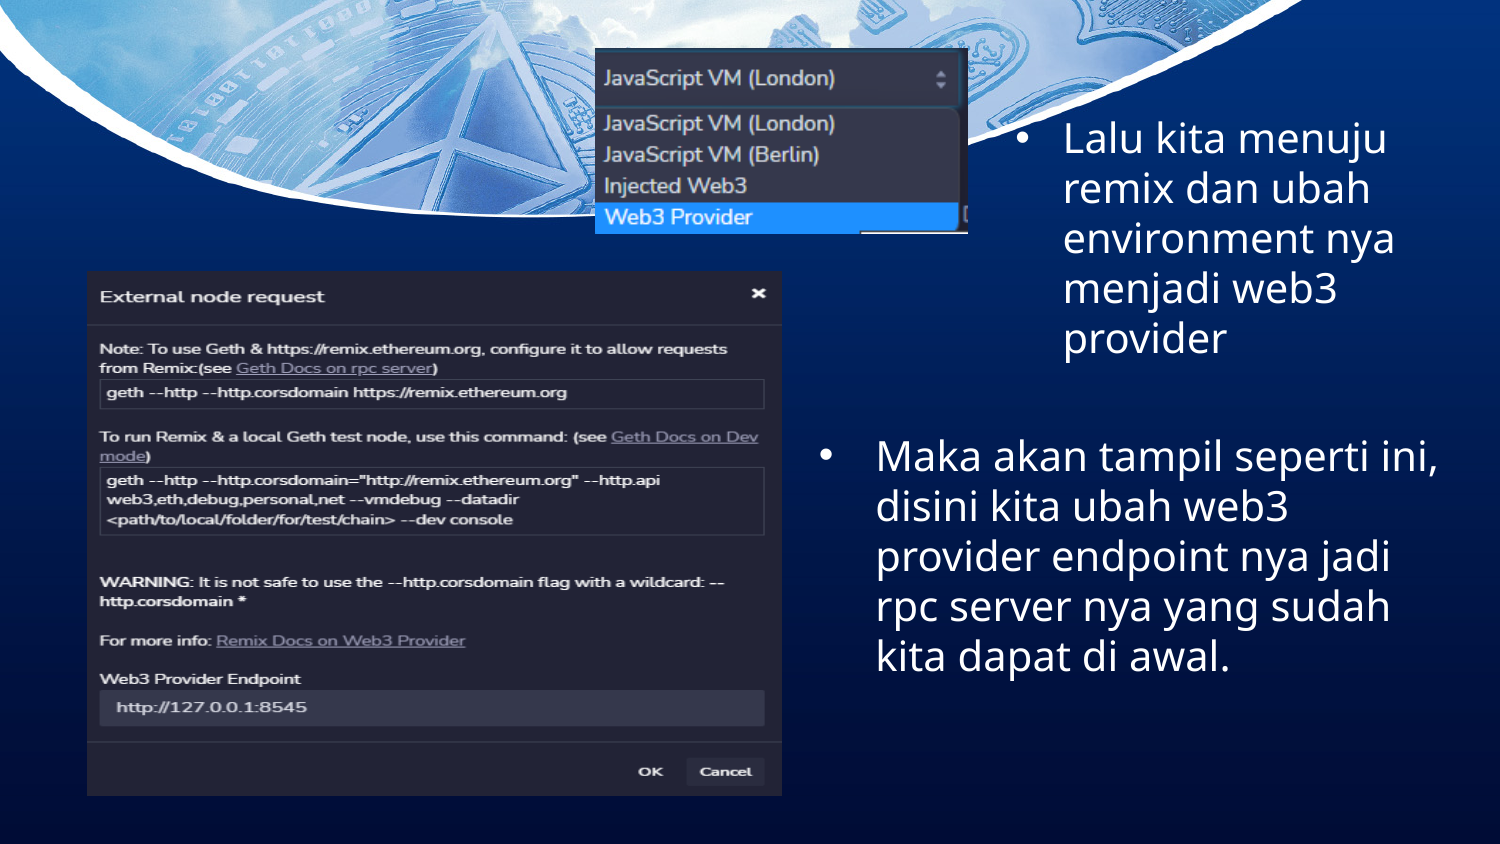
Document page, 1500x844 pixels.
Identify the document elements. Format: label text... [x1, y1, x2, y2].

picture [0, 0, 1500, 844]
text_box Lalu kita menuju remix dan ubah environment nya menjadi web3 provider [1000, 104, 1475, 370]
text_box Maka akan tampil seperti ini, disini kita ubah web3 provider endpoint nya jadi rpc server nya yang sudah kita dapat di awal. [804, 421, 1467, 687]
